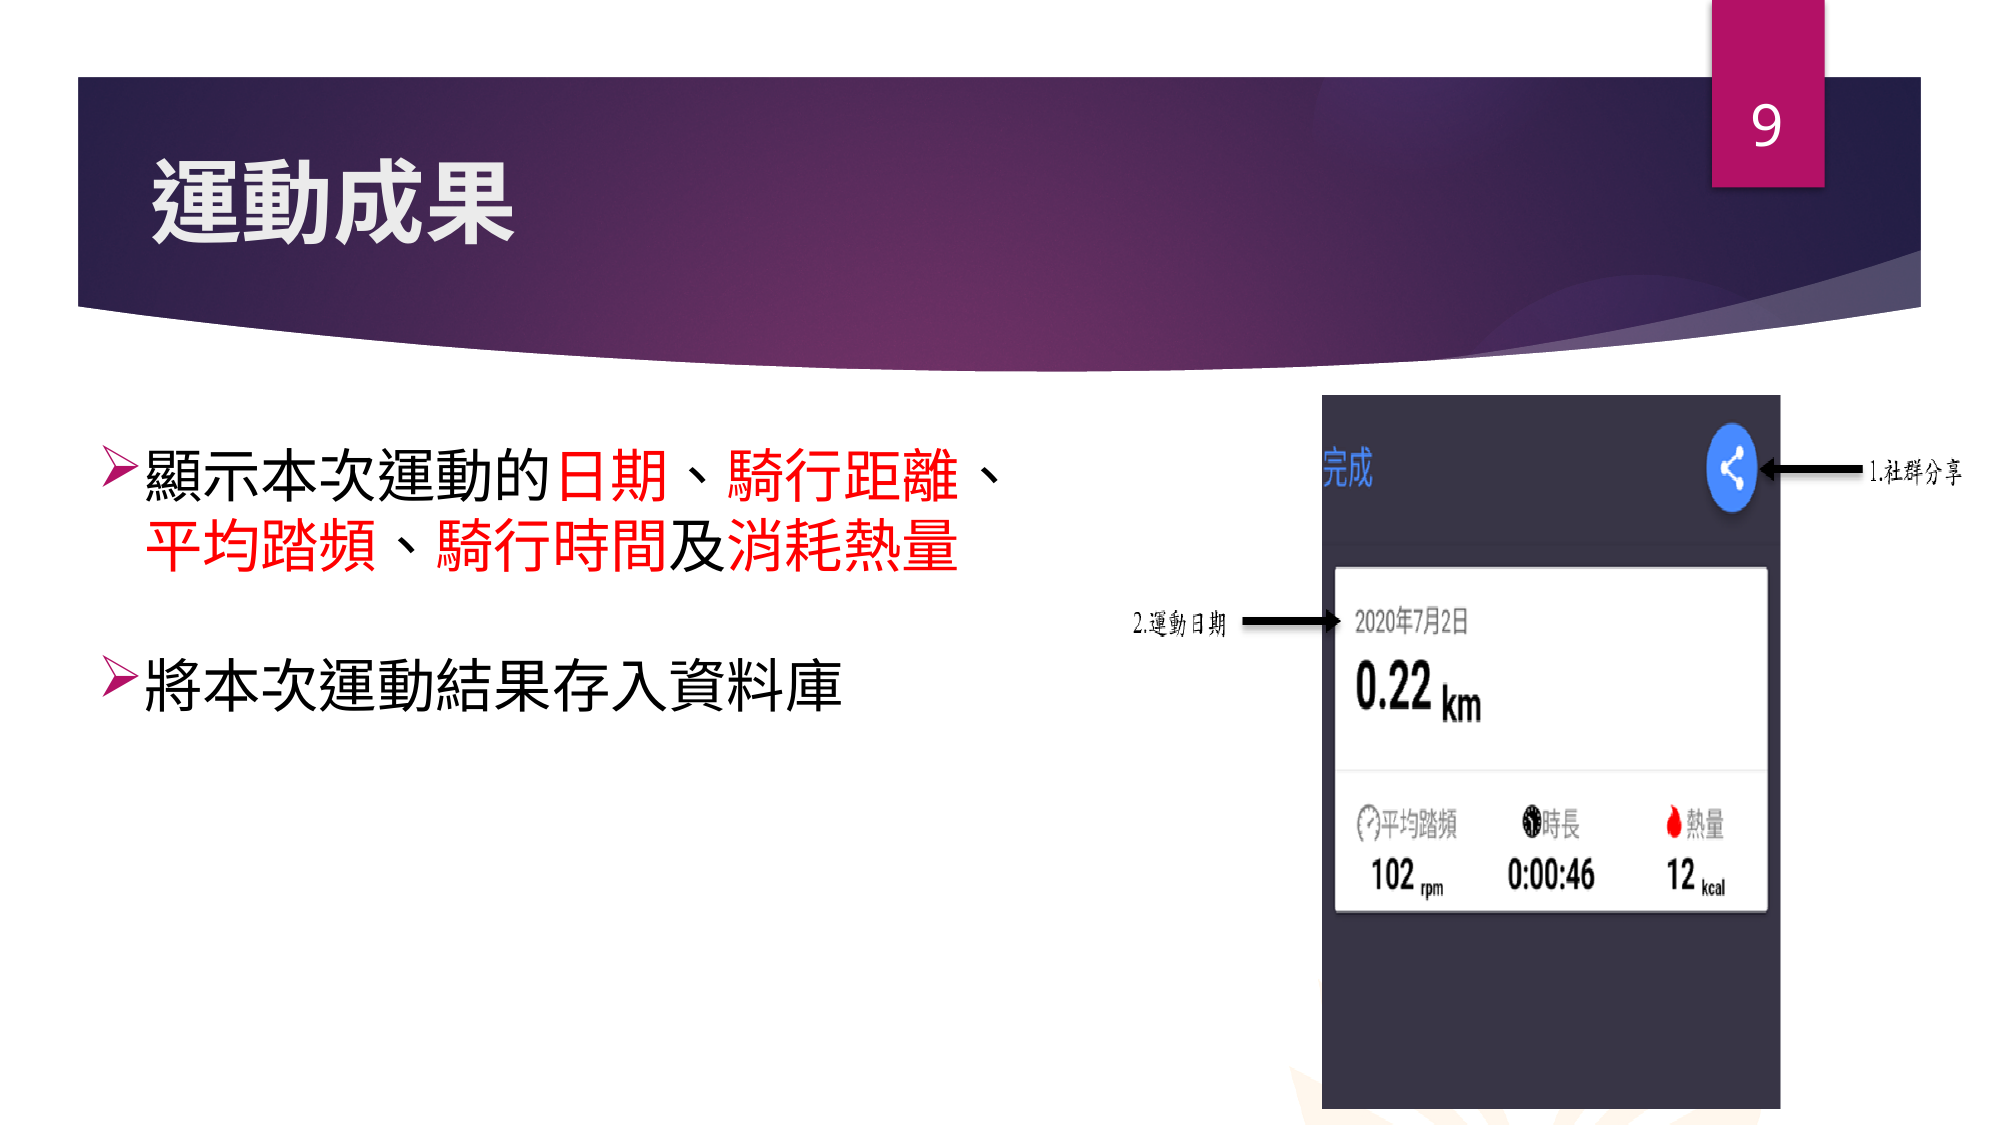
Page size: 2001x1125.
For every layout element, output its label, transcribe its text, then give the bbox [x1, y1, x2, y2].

picture [1129, 382, 1971, 1125]
text_box 透過社群分享功能可將本次騎行成果分享到FB、IG等其他社群平台 [1467, 300, 1788, 358]
slide_number 9 [1725, 88, 1809, 175]
title 運動成果 [142, 105, 1581, 294]
text_box 顯示本次運動的日期、騎行距離、平均踏頻、騎行時間及消耗熱量 將本次運動結果存入資料庫 [90, 431, 1056, 727]
picture [79, 78, 1920, 371]
